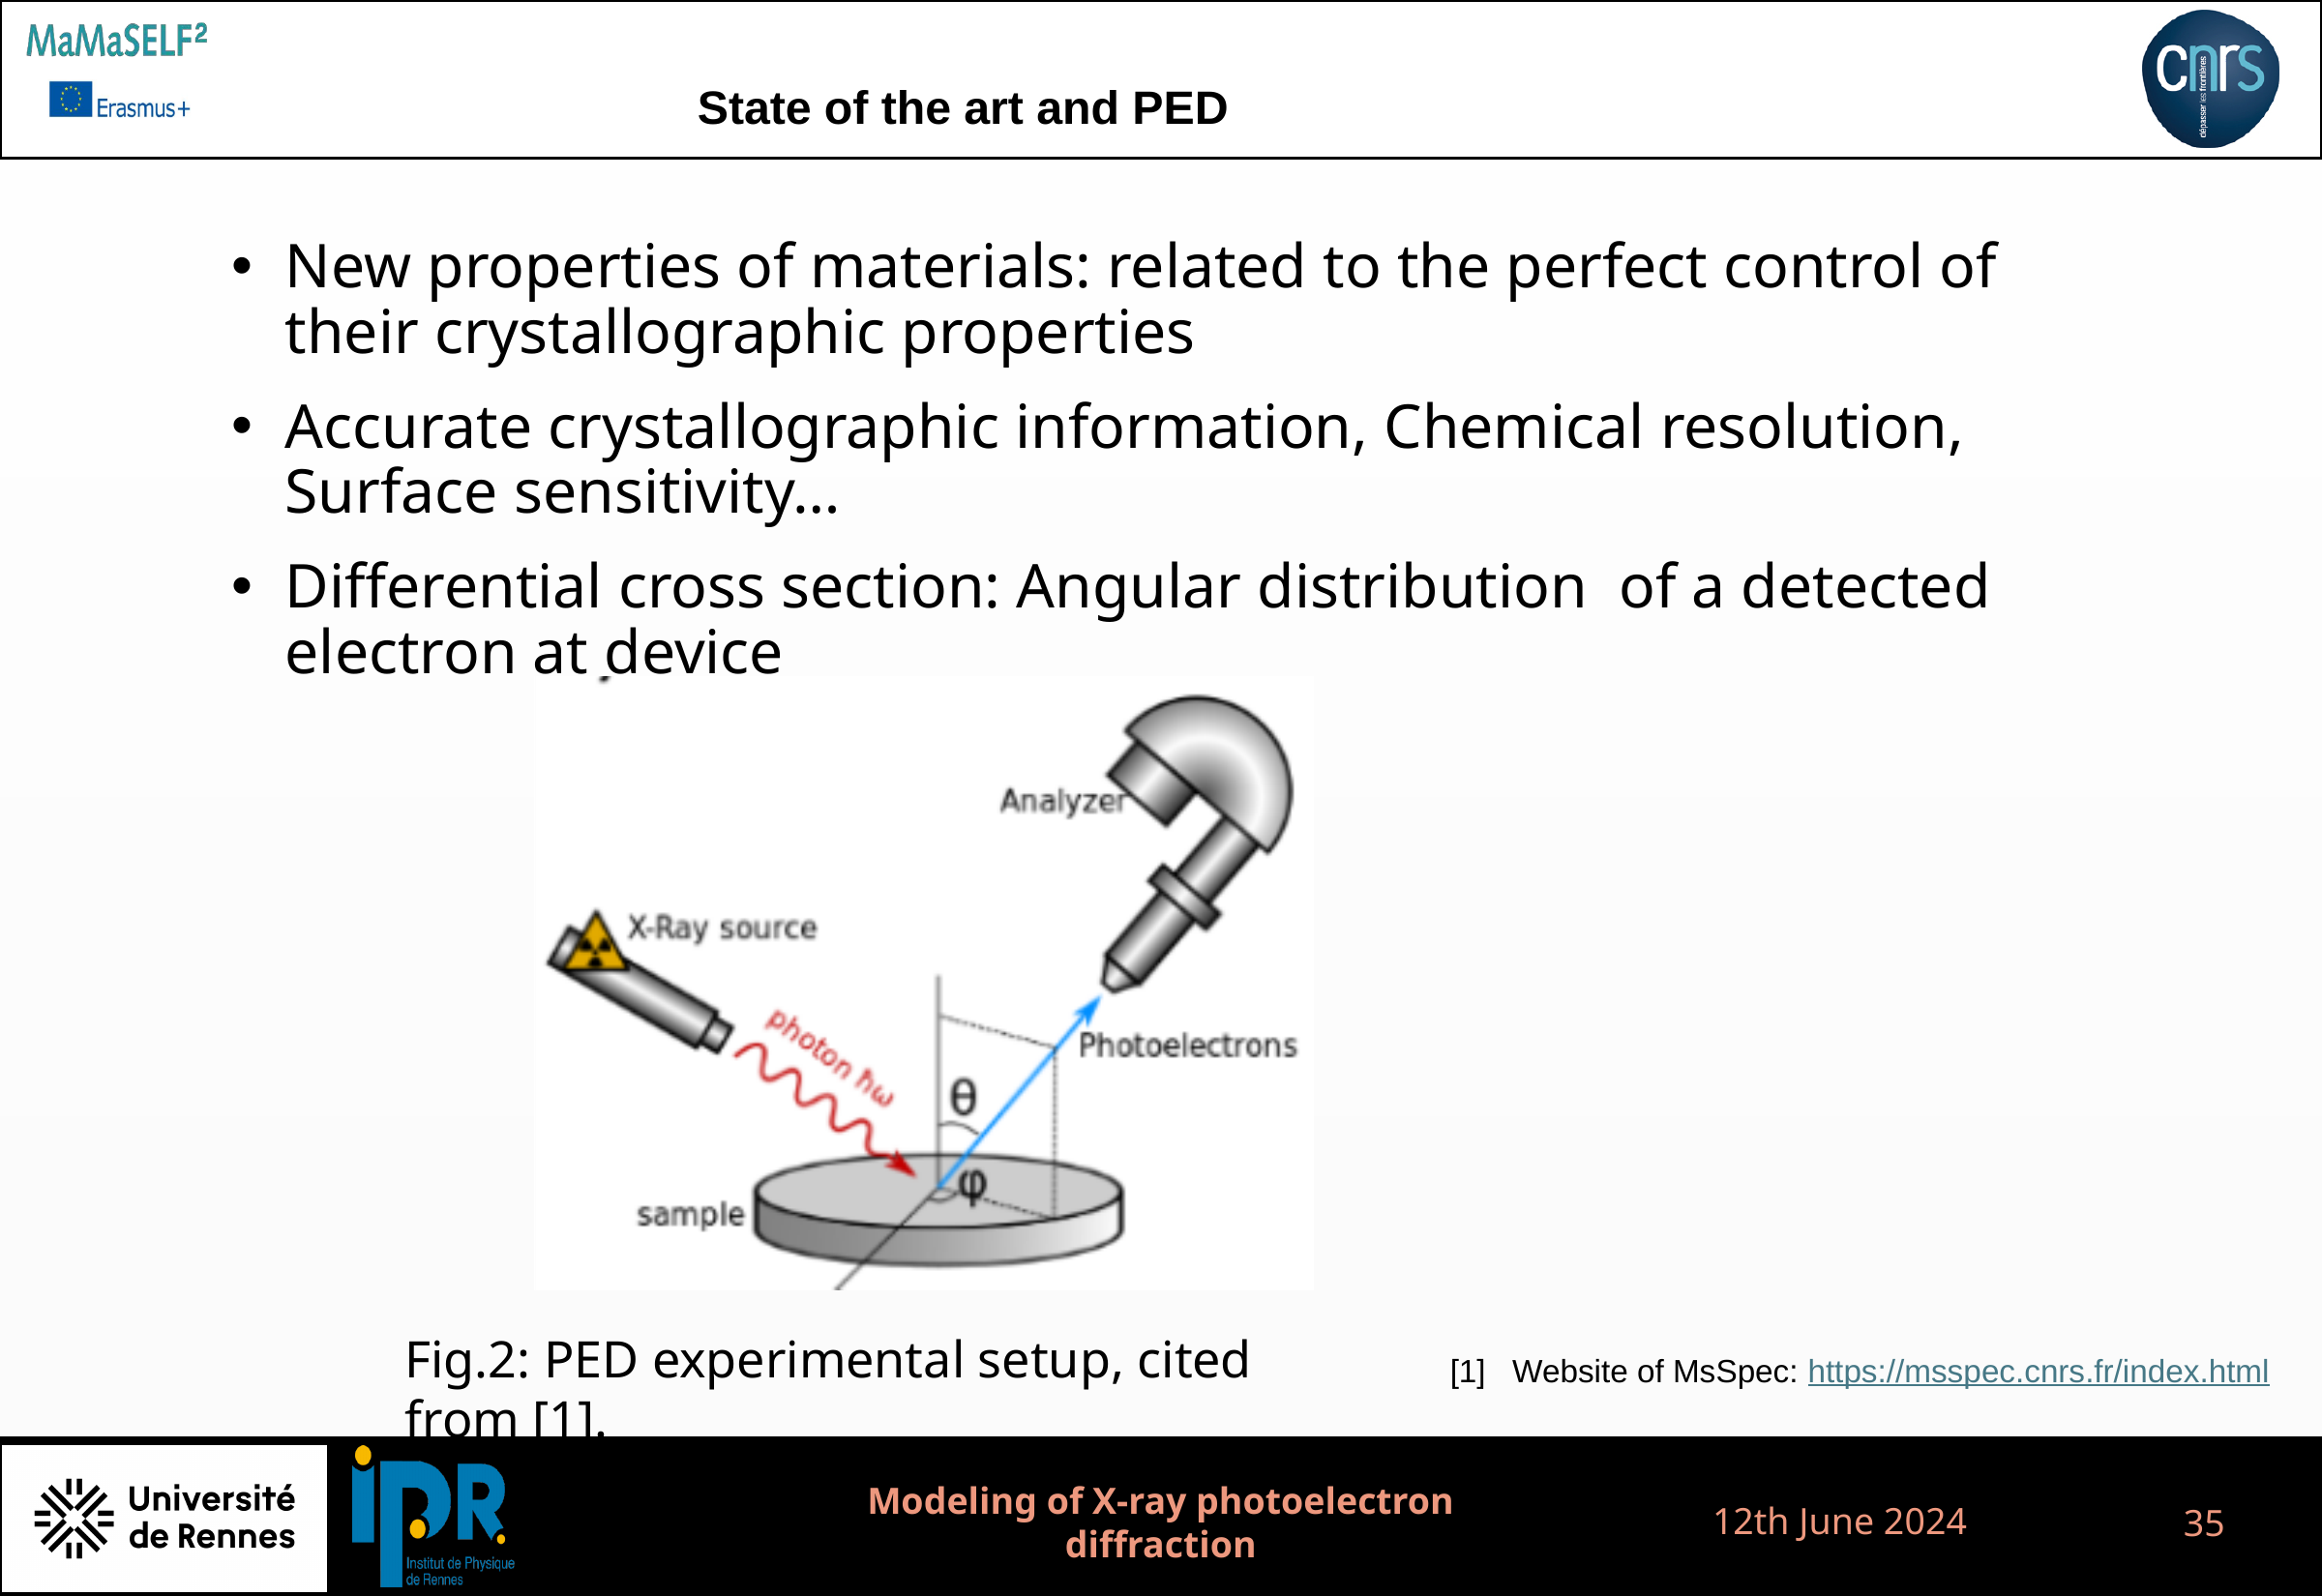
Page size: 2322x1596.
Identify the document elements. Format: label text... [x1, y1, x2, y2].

picture [352, 1445, 515, 1592]
text_box [1] Website of MsSpec: https://msspec.cnrs.fr/index.html [1447, 1357, 2322, 1420]
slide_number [1698, 1477, 2017, 1563]
picture [2, 1445, 327, 1592]
text_box Fig.2: PED experimental setup, cited from [1]. [390, 1319, 1389, 1456]
picture [24, 13, 211, 127]
footer Modeling of X-ray photoelectron diffraction [769, 1479, 1553, 1565]
picture [533, 675, 1314, 1290]
text_box State of the art and PED [676, 54, 1419, 166]
list New properties of materials: related to the perfect control of their crystallographic properties Accurate crystallographic information, Chemical resolution, Surface sensitivity… Differential cross section: Angular distribution of a detected electron at device [217, 228, 2096, 1133]
picture [2142, 10, 2279, 148]
slide_number 35 [2162, 1482, 2240, 1568]
